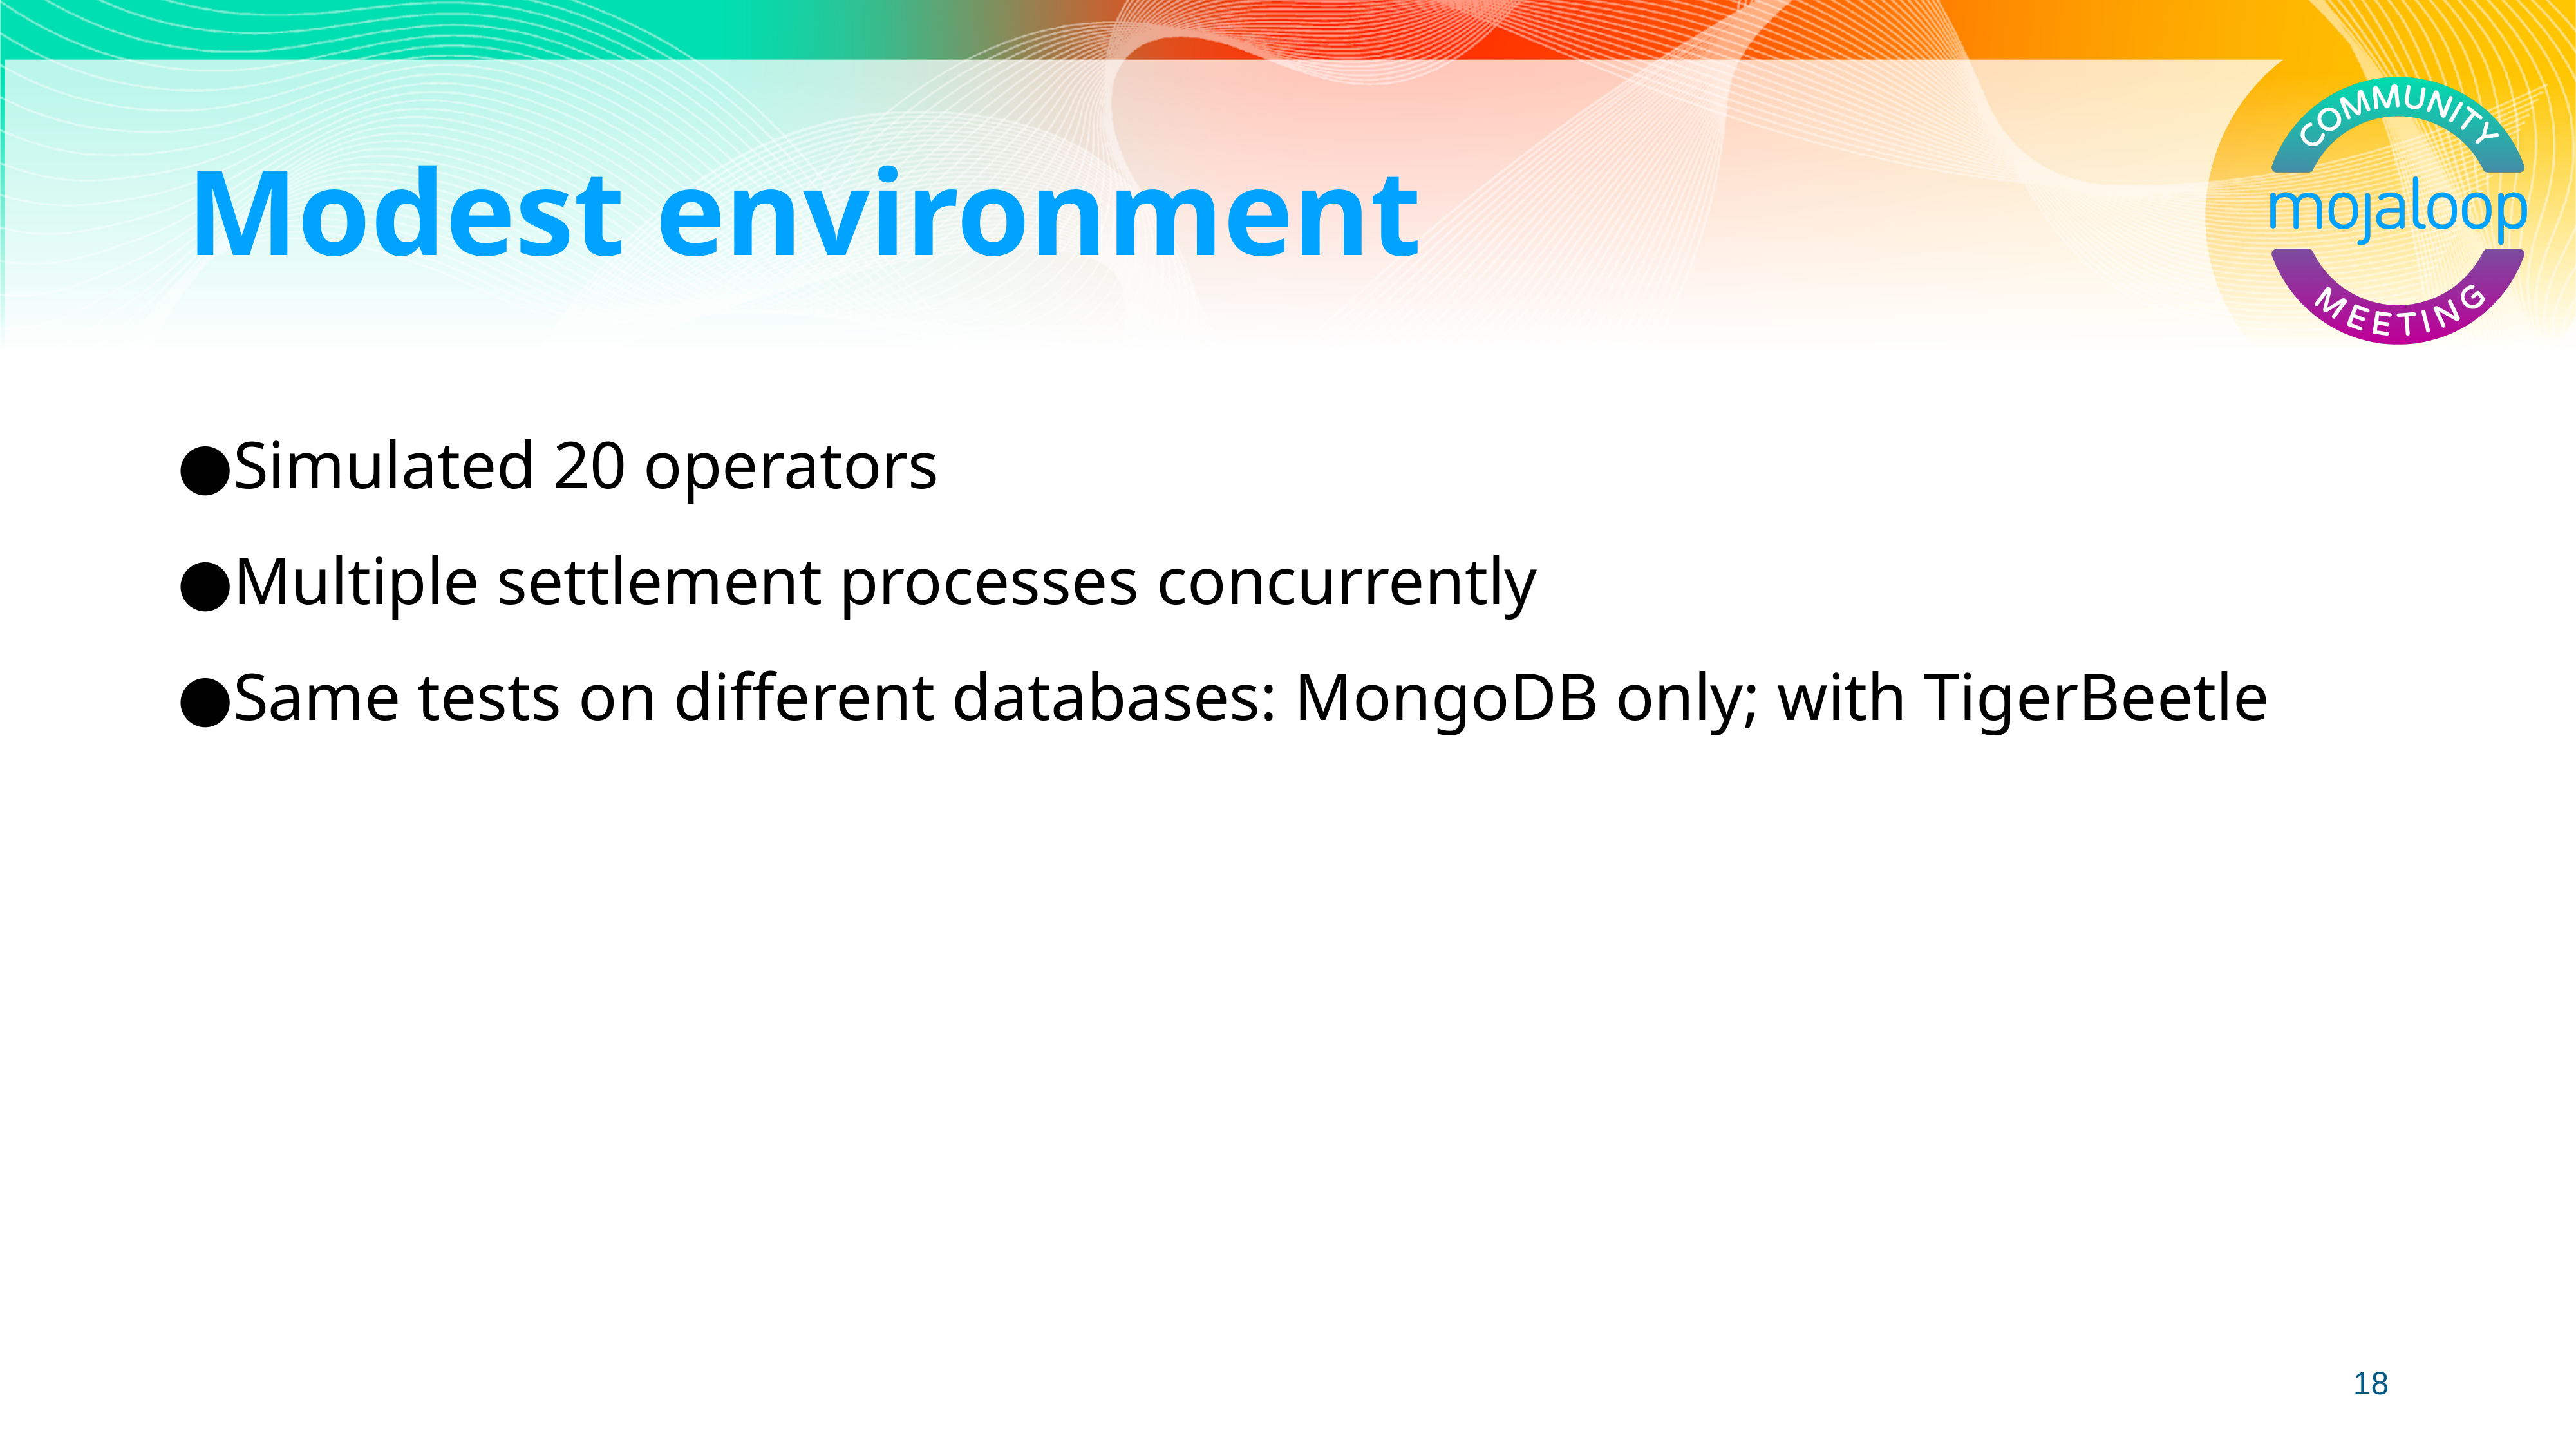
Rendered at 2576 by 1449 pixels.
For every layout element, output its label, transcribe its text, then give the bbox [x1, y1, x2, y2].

text_box ‹#› [1819, 1343, 2399, 1421]
list Simulated 20 operators Multiple settlement processes concurrently Same tests on different databases: MongoDB only; with TigerBeetle [177, 385, 2399, 1305]
text_box Modest environment [176, 77, 2170, 357]
picture [0, 0, 2576, 1449]
